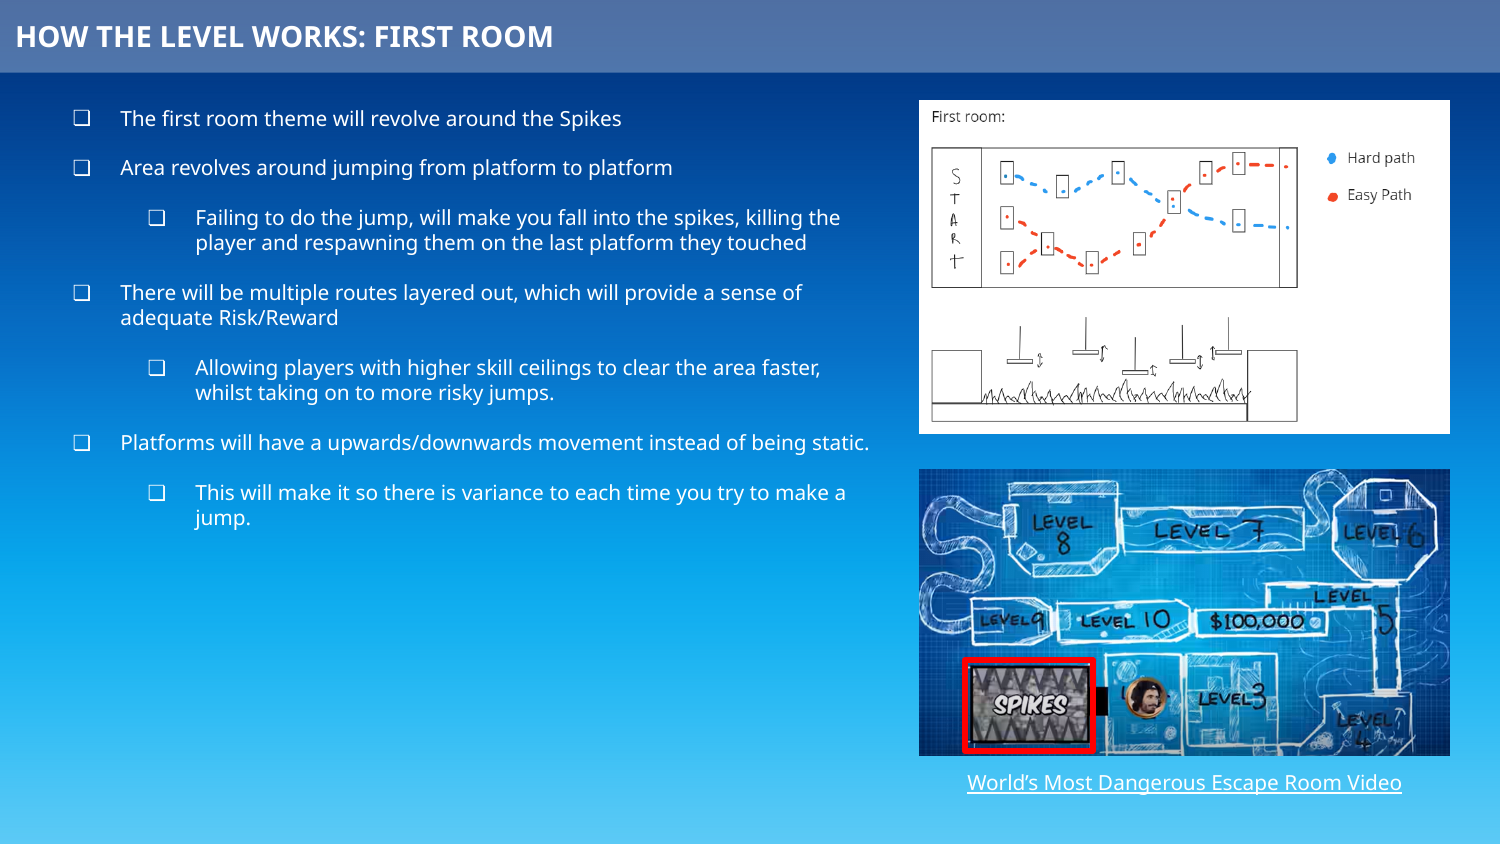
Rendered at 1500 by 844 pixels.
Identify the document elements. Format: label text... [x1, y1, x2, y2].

text_box [1088, 773, 1500, 840]
text_box The first room theme will revolve around the Spikes Area revolves around jumping from platform to platform Failing to do the jump, will make you fall into the spikes, killing the player and respawning them on the last platform they touched There will be multiple routes layered out, which will provide a sense of adequate Risk/Reward Allowing players with higher skill ceilings to clear the area faster, whilst taking on to more risky jumps. Platforms will have a upwards/downwards movement instead of being static. This will make it so there is variance to each time you try to make a jump. [30, 90, 887, 670]
title HOW THE LEVEL WORKS: FIRST ROOM [0, 0, 1500, 73]
text_box World’s Most Dangerous Escape Room Video [919, 762, 1450, 813]
picture [0, 73, 1500, 844]
